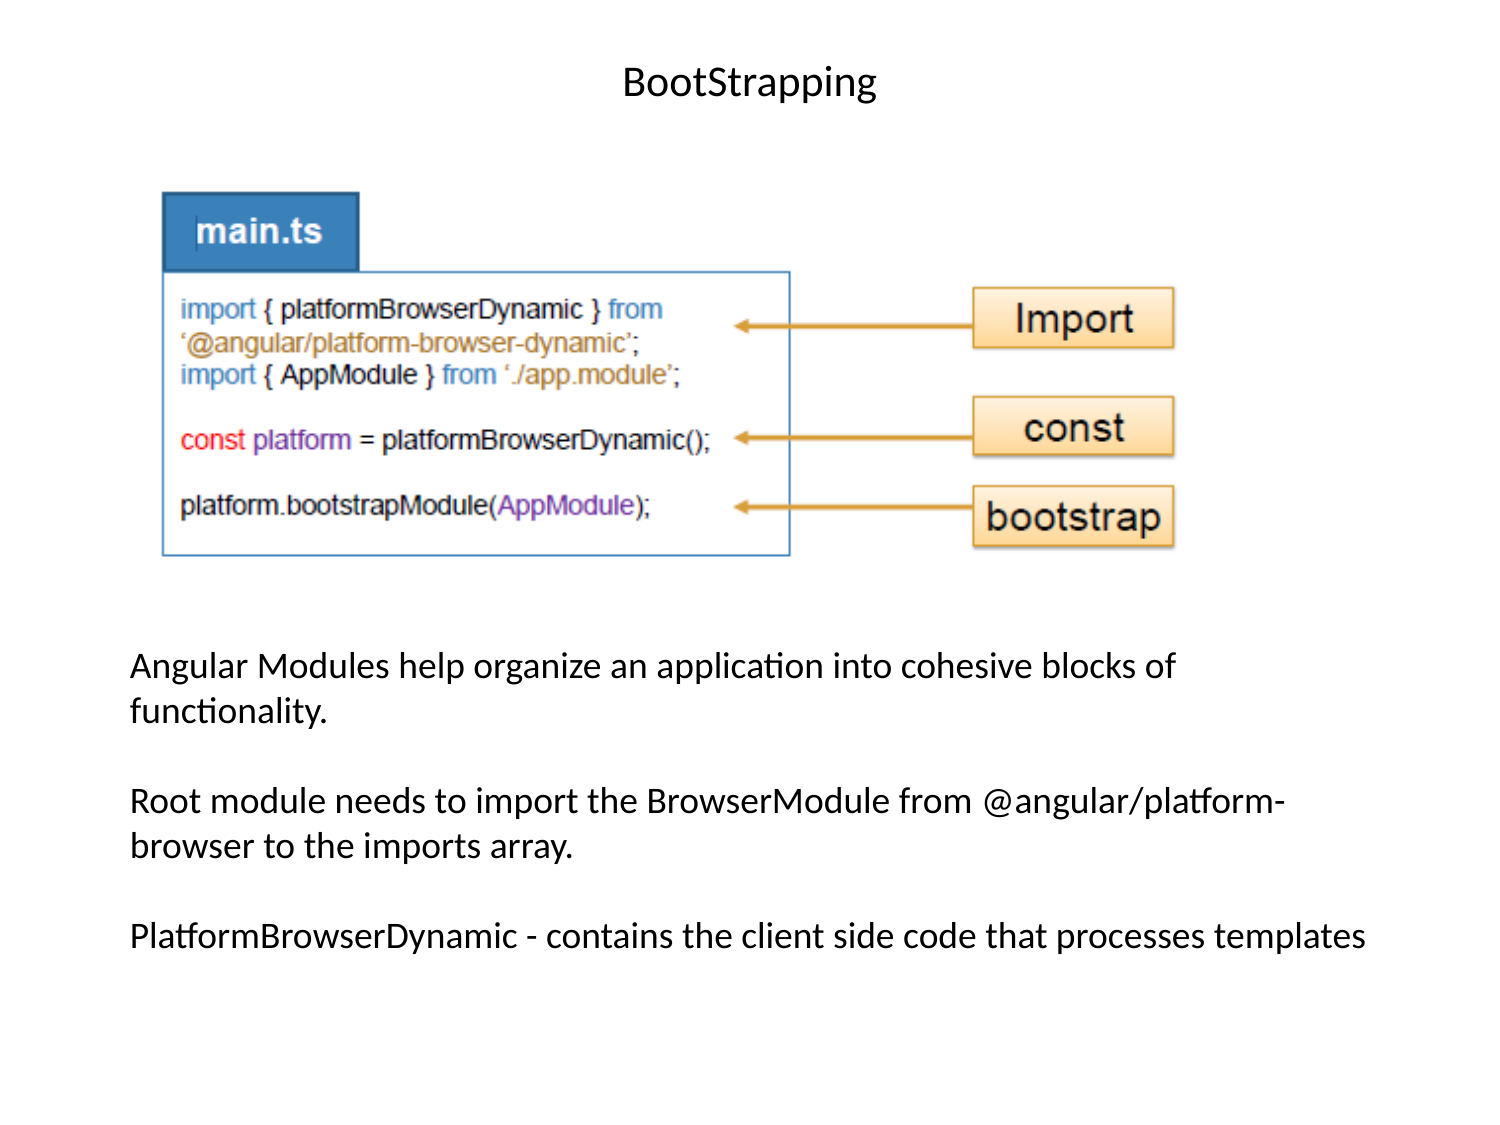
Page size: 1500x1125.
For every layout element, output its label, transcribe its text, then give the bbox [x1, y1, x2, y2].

text_box Angular Modules help organize an application into cohesive blocks of functionality. Root module needs to import the BrowserModule from @angular/platform-browser to the imports array. PlatformBrowserDynamic - contains the client side code that processes templates [115, 633, 1385, 964]
title BootStrapping [75, 45, 1425, 114]
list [114, 119, 1315, 652]
